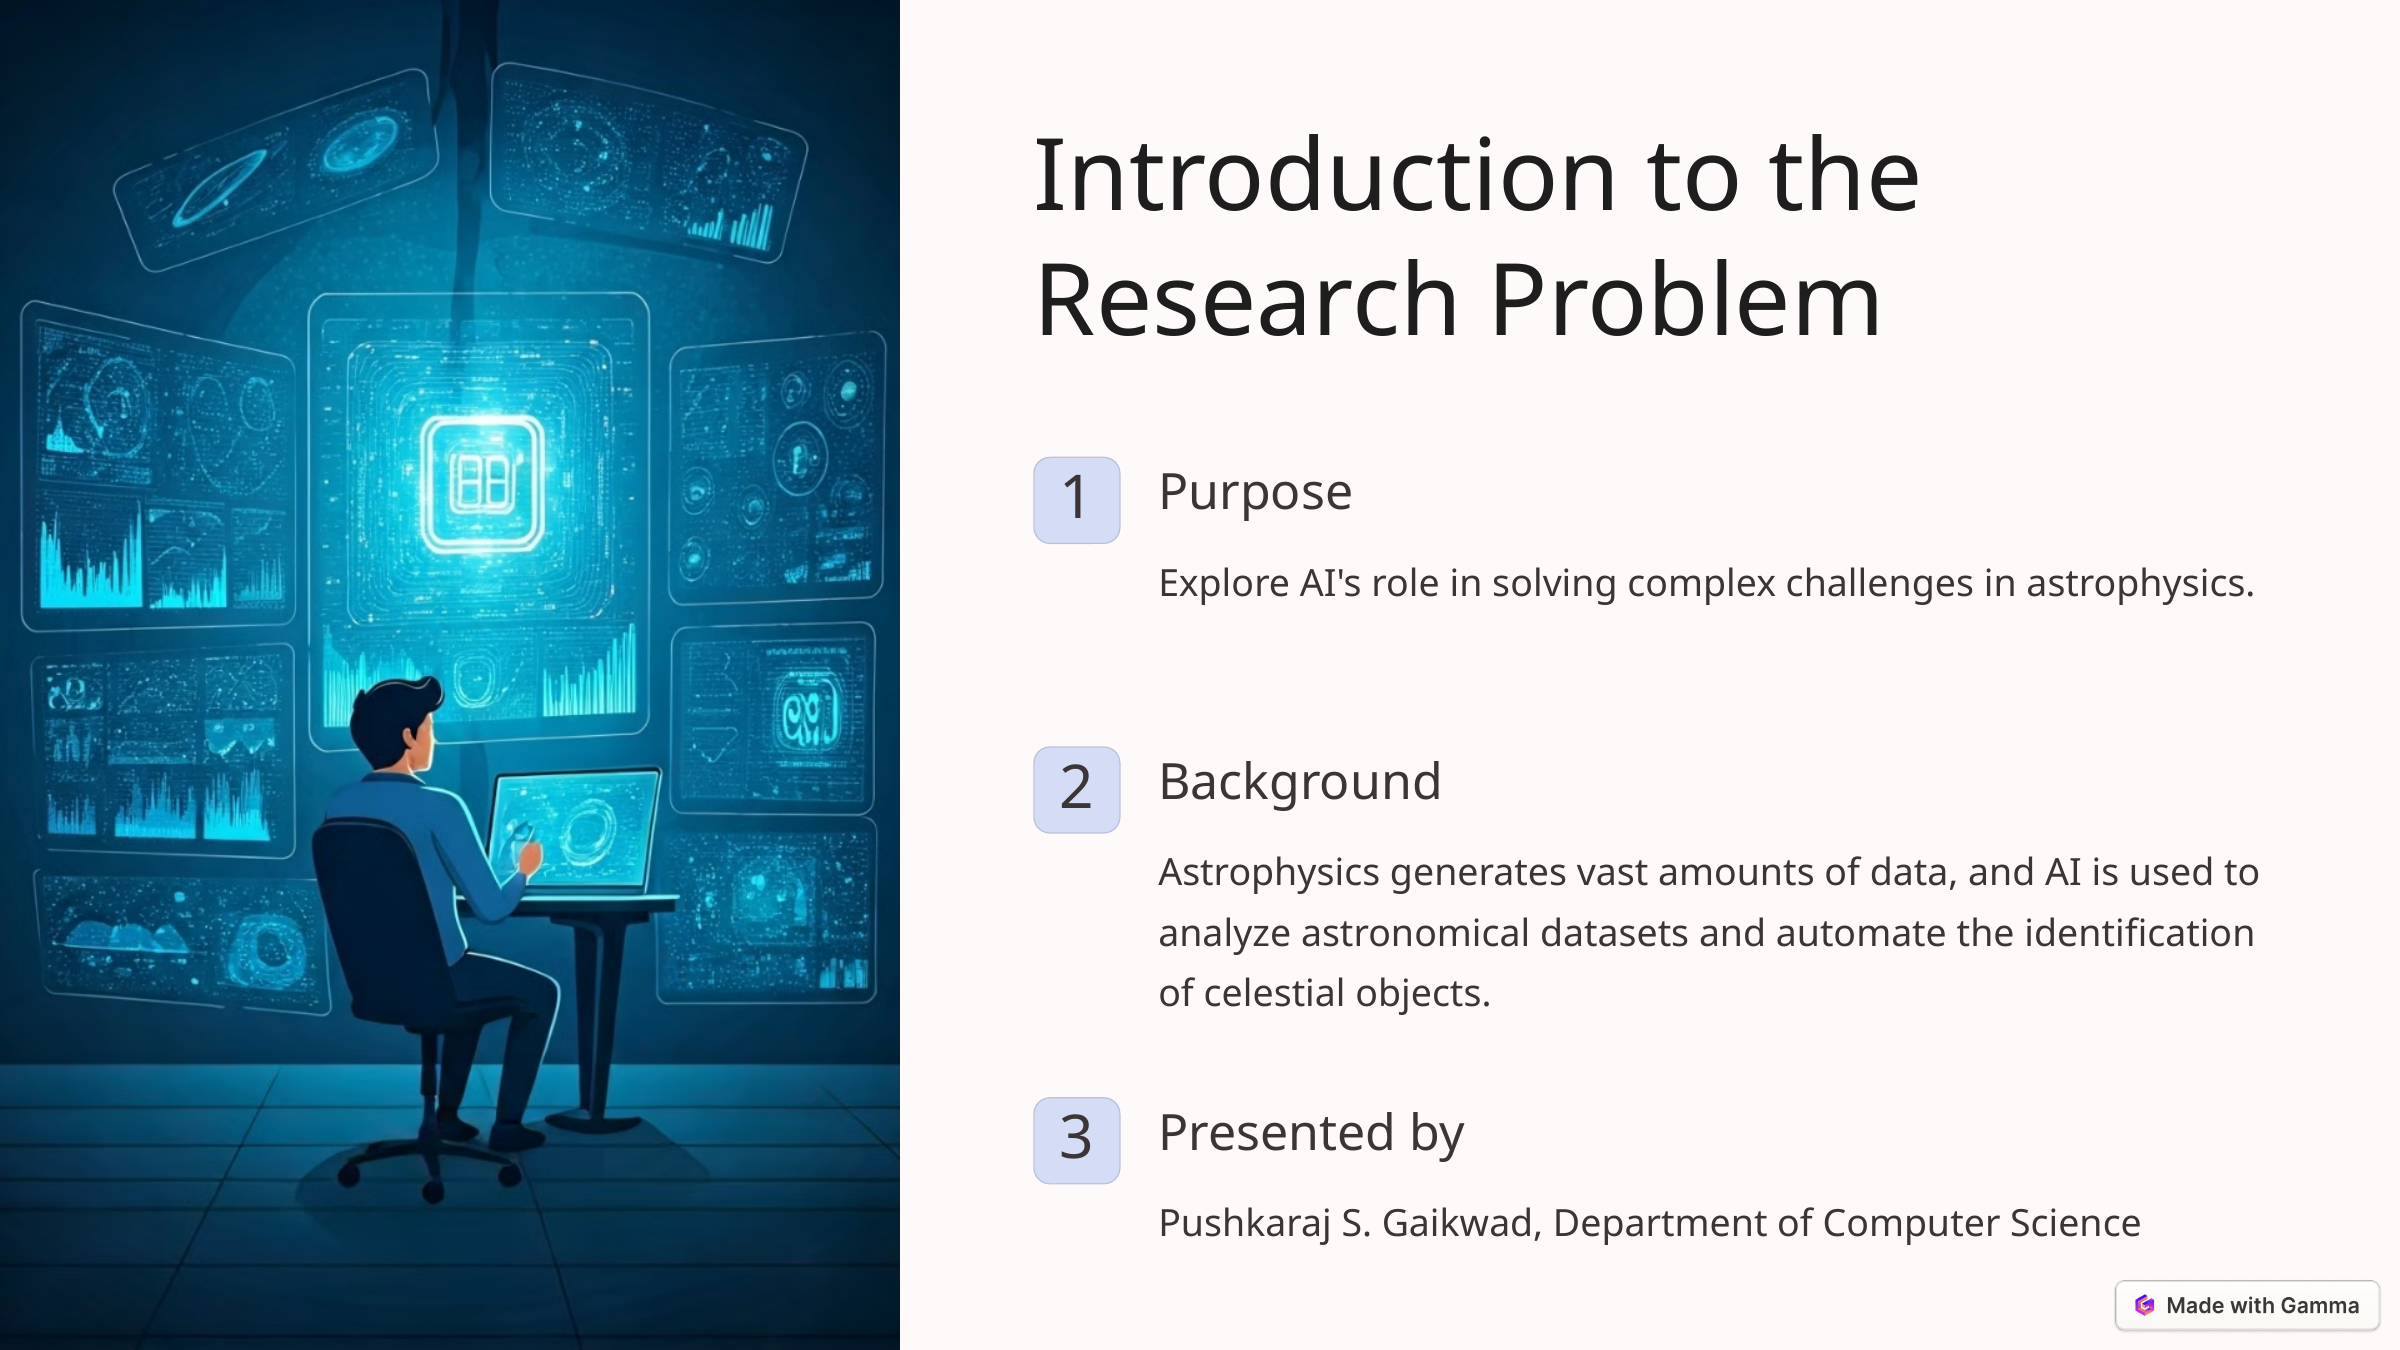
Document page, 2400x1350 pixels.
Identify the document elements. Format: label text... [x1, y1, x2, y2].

text_box Purpose [1158, 457, 1662, 521]
text_box Presented by [1158, 1097, 1662, 1161]
text_box Explore AI's role in solving complex challenges in astrophysics. [1158, 543, 2267, 666]
text_box 2 [1058, 759, 1095, 821]
text_box 1 [1065, 470, 1089, 531]
text_box Astrophysics generates vast amounts of data, and AI is used to analyze astronomical datasets and automate the identification of celestial objects. [1158, 832, 2267, 1017]
text_box [1033, 746, 1120, 834]
text_box Introduction to the Research Problem [1033, 105, 2266, 357]
text_box [1033, 457, 1120, 544]
text_box 3 [1058, 1110, 1095, 1172]
text_box Background [1158, 746, 1662, 810]
text_box Pushkaraj S. Gaikwad, Department of Computer Science [1158, 1183, 2267, 1245]
text_box [1033, 1097, 1120, 1184]
picture [0, 0, 900, 1350]
picture [2106, 1271, 2389, 1339]
